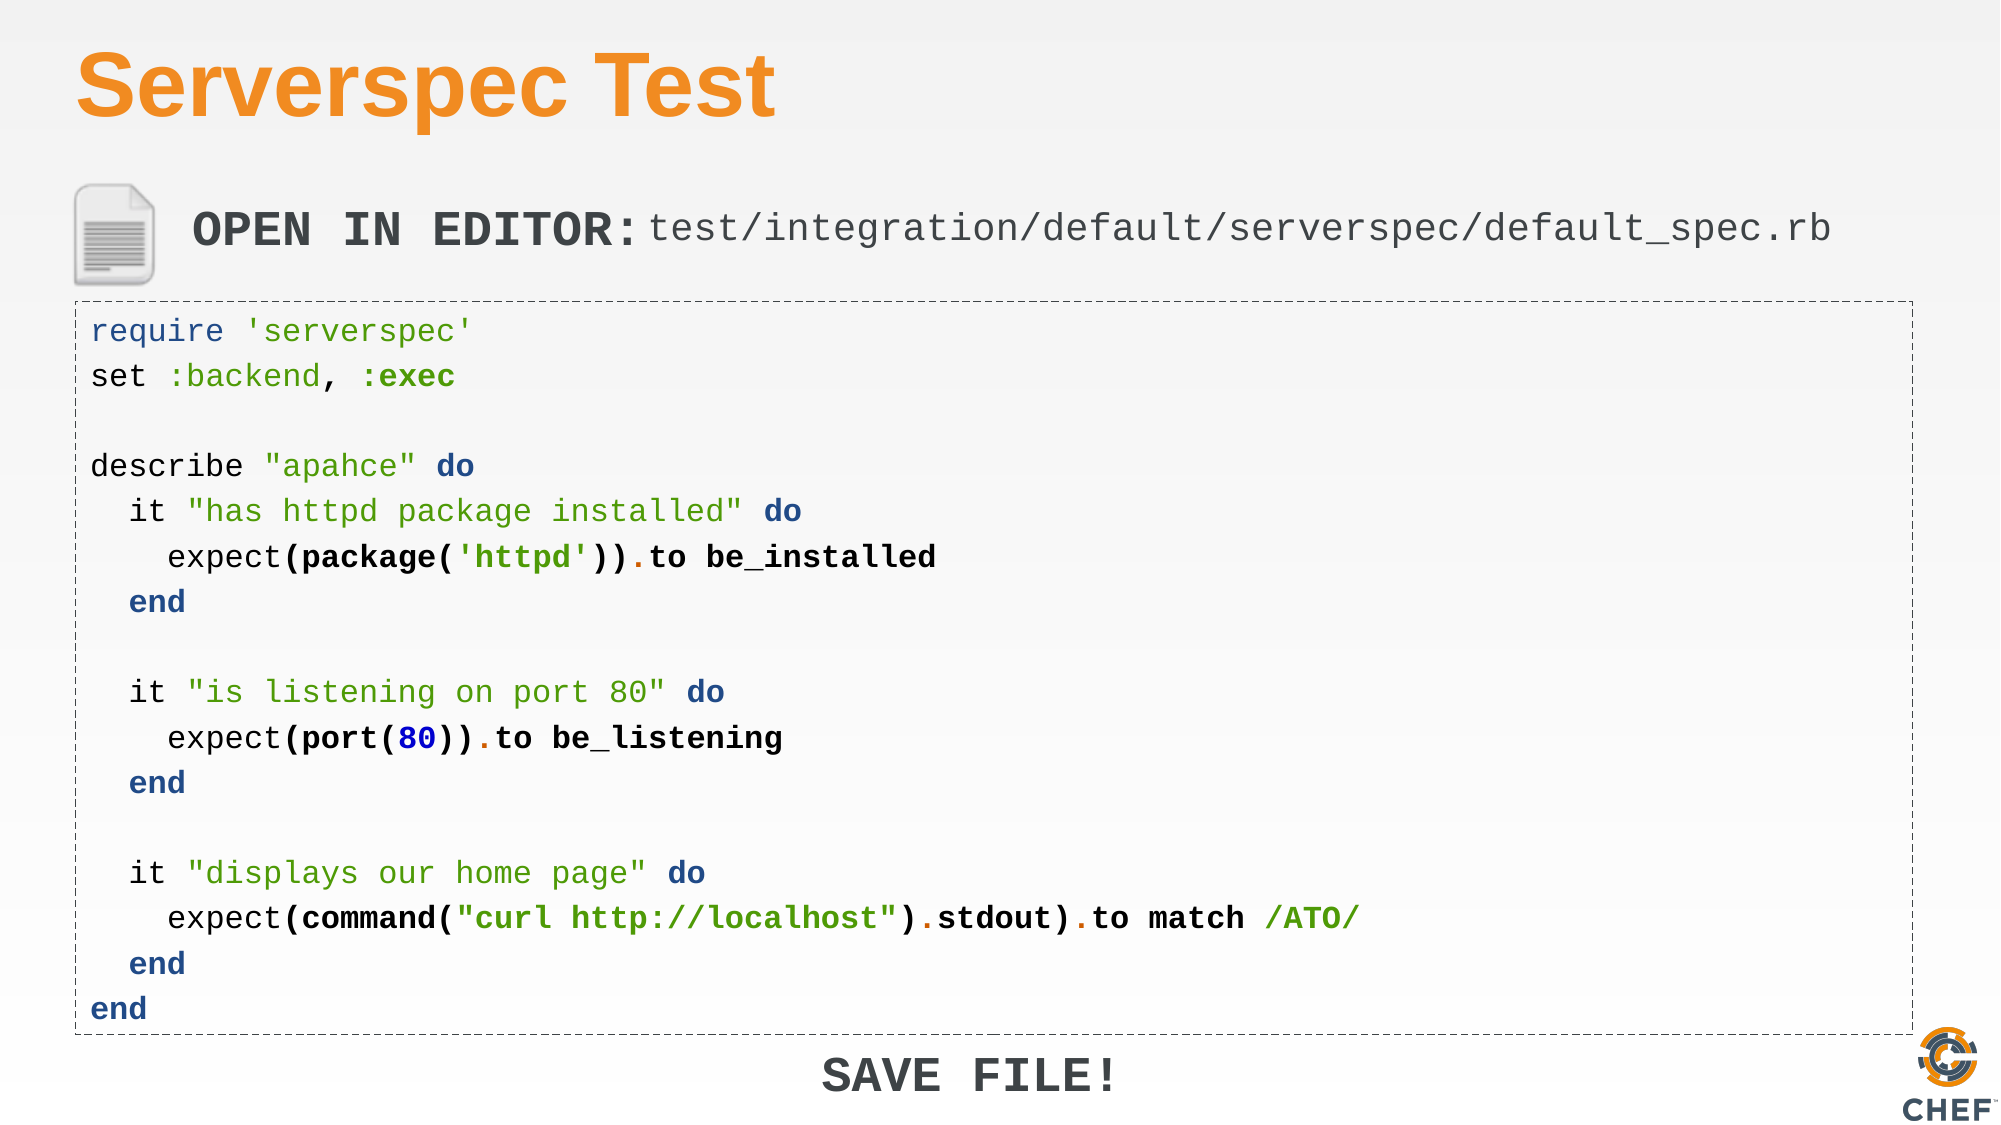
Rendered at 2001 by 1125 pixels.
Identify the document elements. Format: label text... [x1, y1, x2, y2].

title Serverspec Test [75, 37, 1913, 140]
picture [1903, 1027, 1998, 1121]
list require 'serverspec' set :backend, :exec describe "apahce" do it "has httpd package installed" do expect(package('httpd')).to be_installed end it "is listening on port 80" do expect(port(80)).to be_listening end it "displays our home page" do expect(command("curl http://localhost").stdout).to match /ATO/ end end [75, 301, 1913, 1035]
list test/integration/default/serverspec/default_spec.rb [647, 187, 1914, 263]
